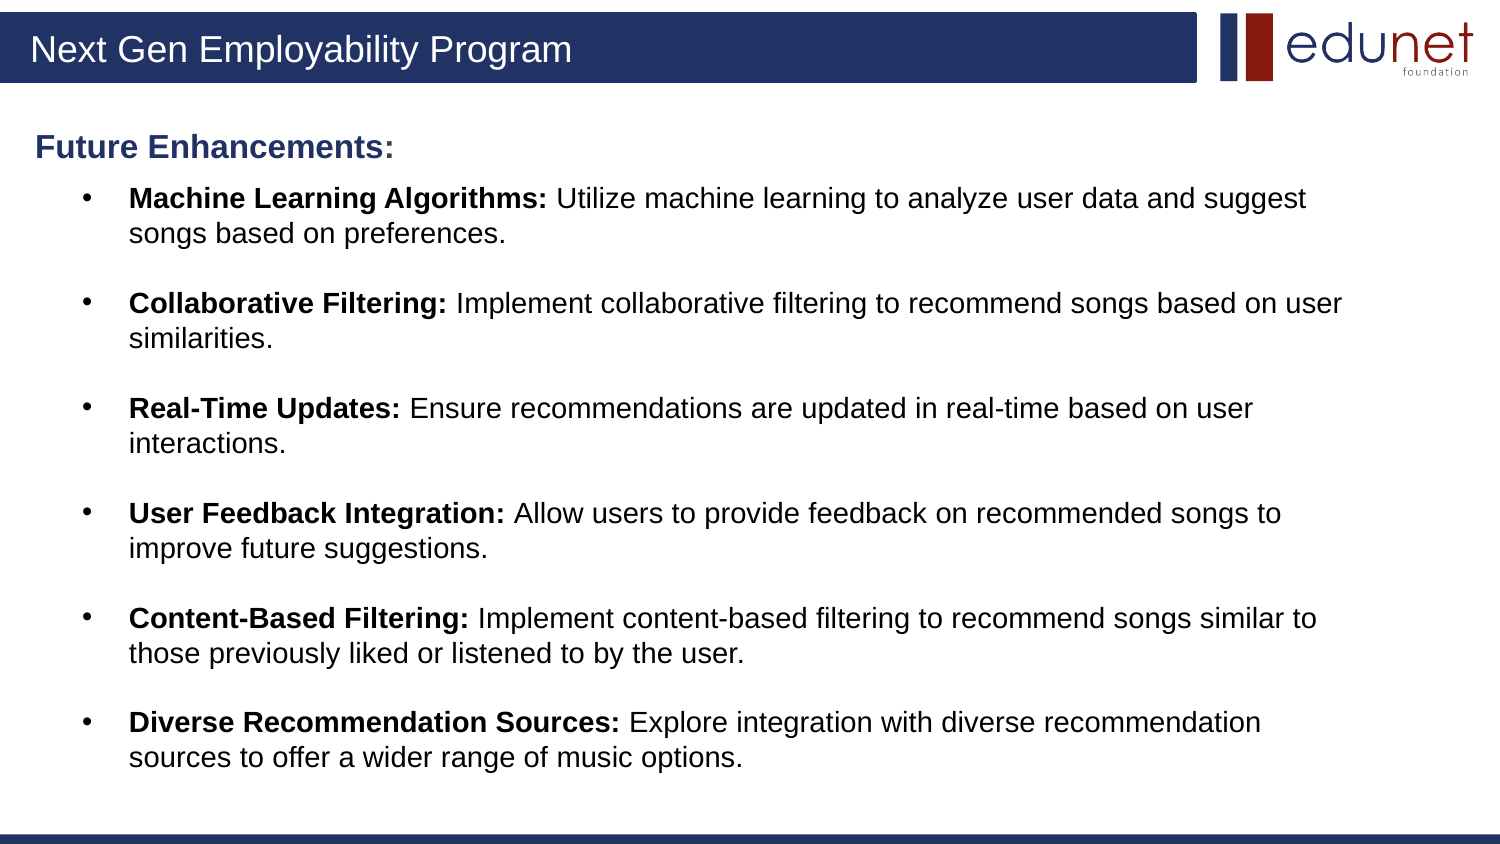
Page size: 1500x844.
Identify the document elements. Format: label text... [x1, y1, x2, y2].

title Future Enhancements: [35, 118, 1417, 208]
picture [1279, 14, 1482, 83]
text_box Machine Learning Algorithms: Utilize machine learning to analyze user data and suggest songs based on preferences. Collaborative Filtering: Implement collaborative filtering to recommend songs based on user similarities. Real-Time Updates: Ensure recommendations are updated in real-time based on user interactions. User Feedback Integration: Allow users to provide feedback on recommended songs to improve future suggestions. Content-Based Filtering: Implement content-based filtering to recommend songs similar to those previously liked or listened to by the user. Diverse Recommendation Sources: Explore integration with diverse recommendation sources to offer a wider range of music options. [67, 172, 1385, 817]
